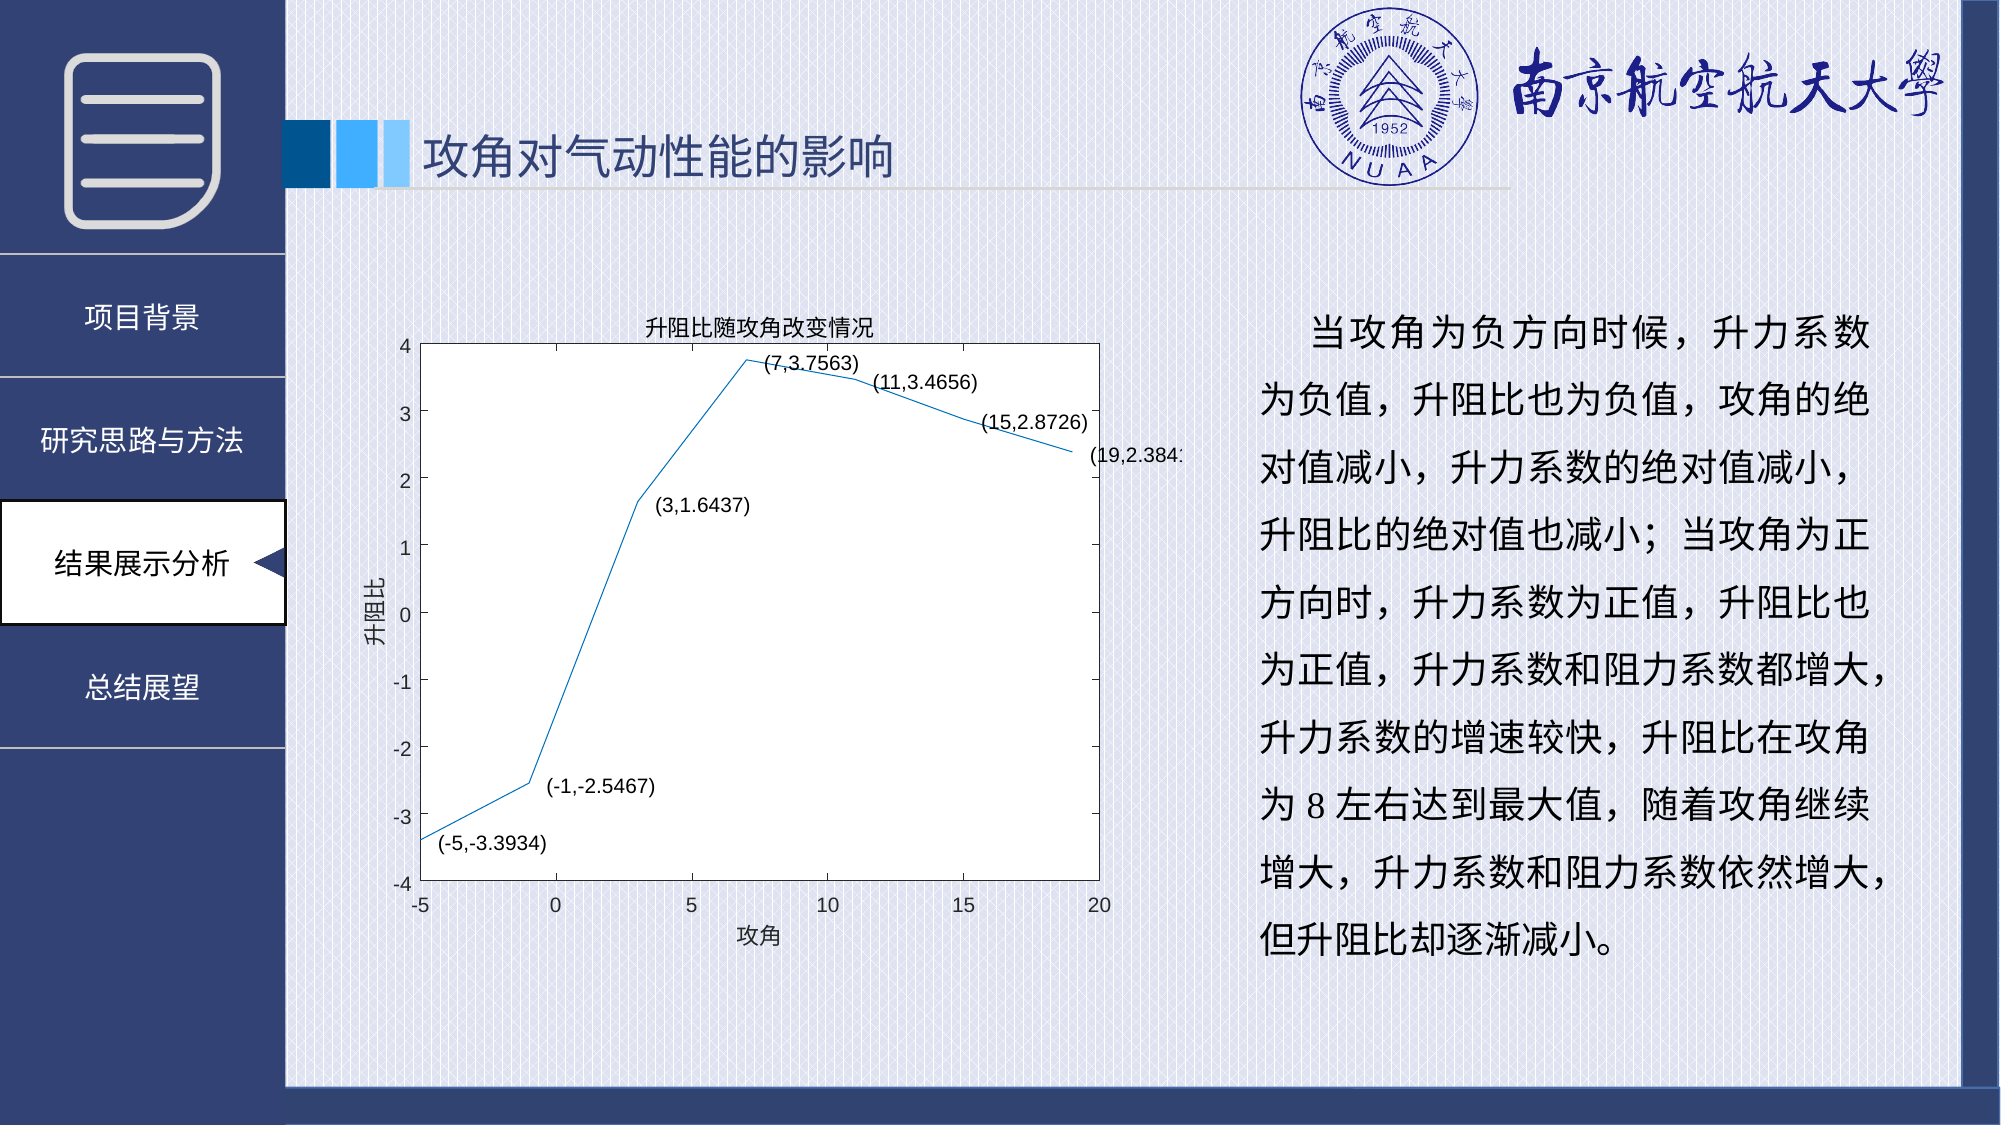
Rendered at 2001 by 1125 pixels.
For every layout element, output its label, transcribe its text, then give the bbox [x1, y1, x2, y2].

picture [306, 294, 1182, 952]
text_box 攻角对气动性能的影响 [407, 120, 1669, 192]
picture [1300, 7, 1944, 186]
text_box 当攻角为负方向时候，升力系数为负值，升阻比也为负值，攻角的绝对值减小，升力系数的绝对值减小，升阻比的绝对值也减小；当攻角为正方向时，升力系数为正值，升阻比也为正值，升力系数和阻力系数都增大，升力系数的增速较快，升阻比在攻角为8左右达到最大值，随着攻角继续增大，升力系数和阻力系数依然增大，但升阻比却逐渐减小。 [1244, 278, 1886, 969]
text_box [281, 120, 410, 189]
picture [42, 37, 243, 237]
